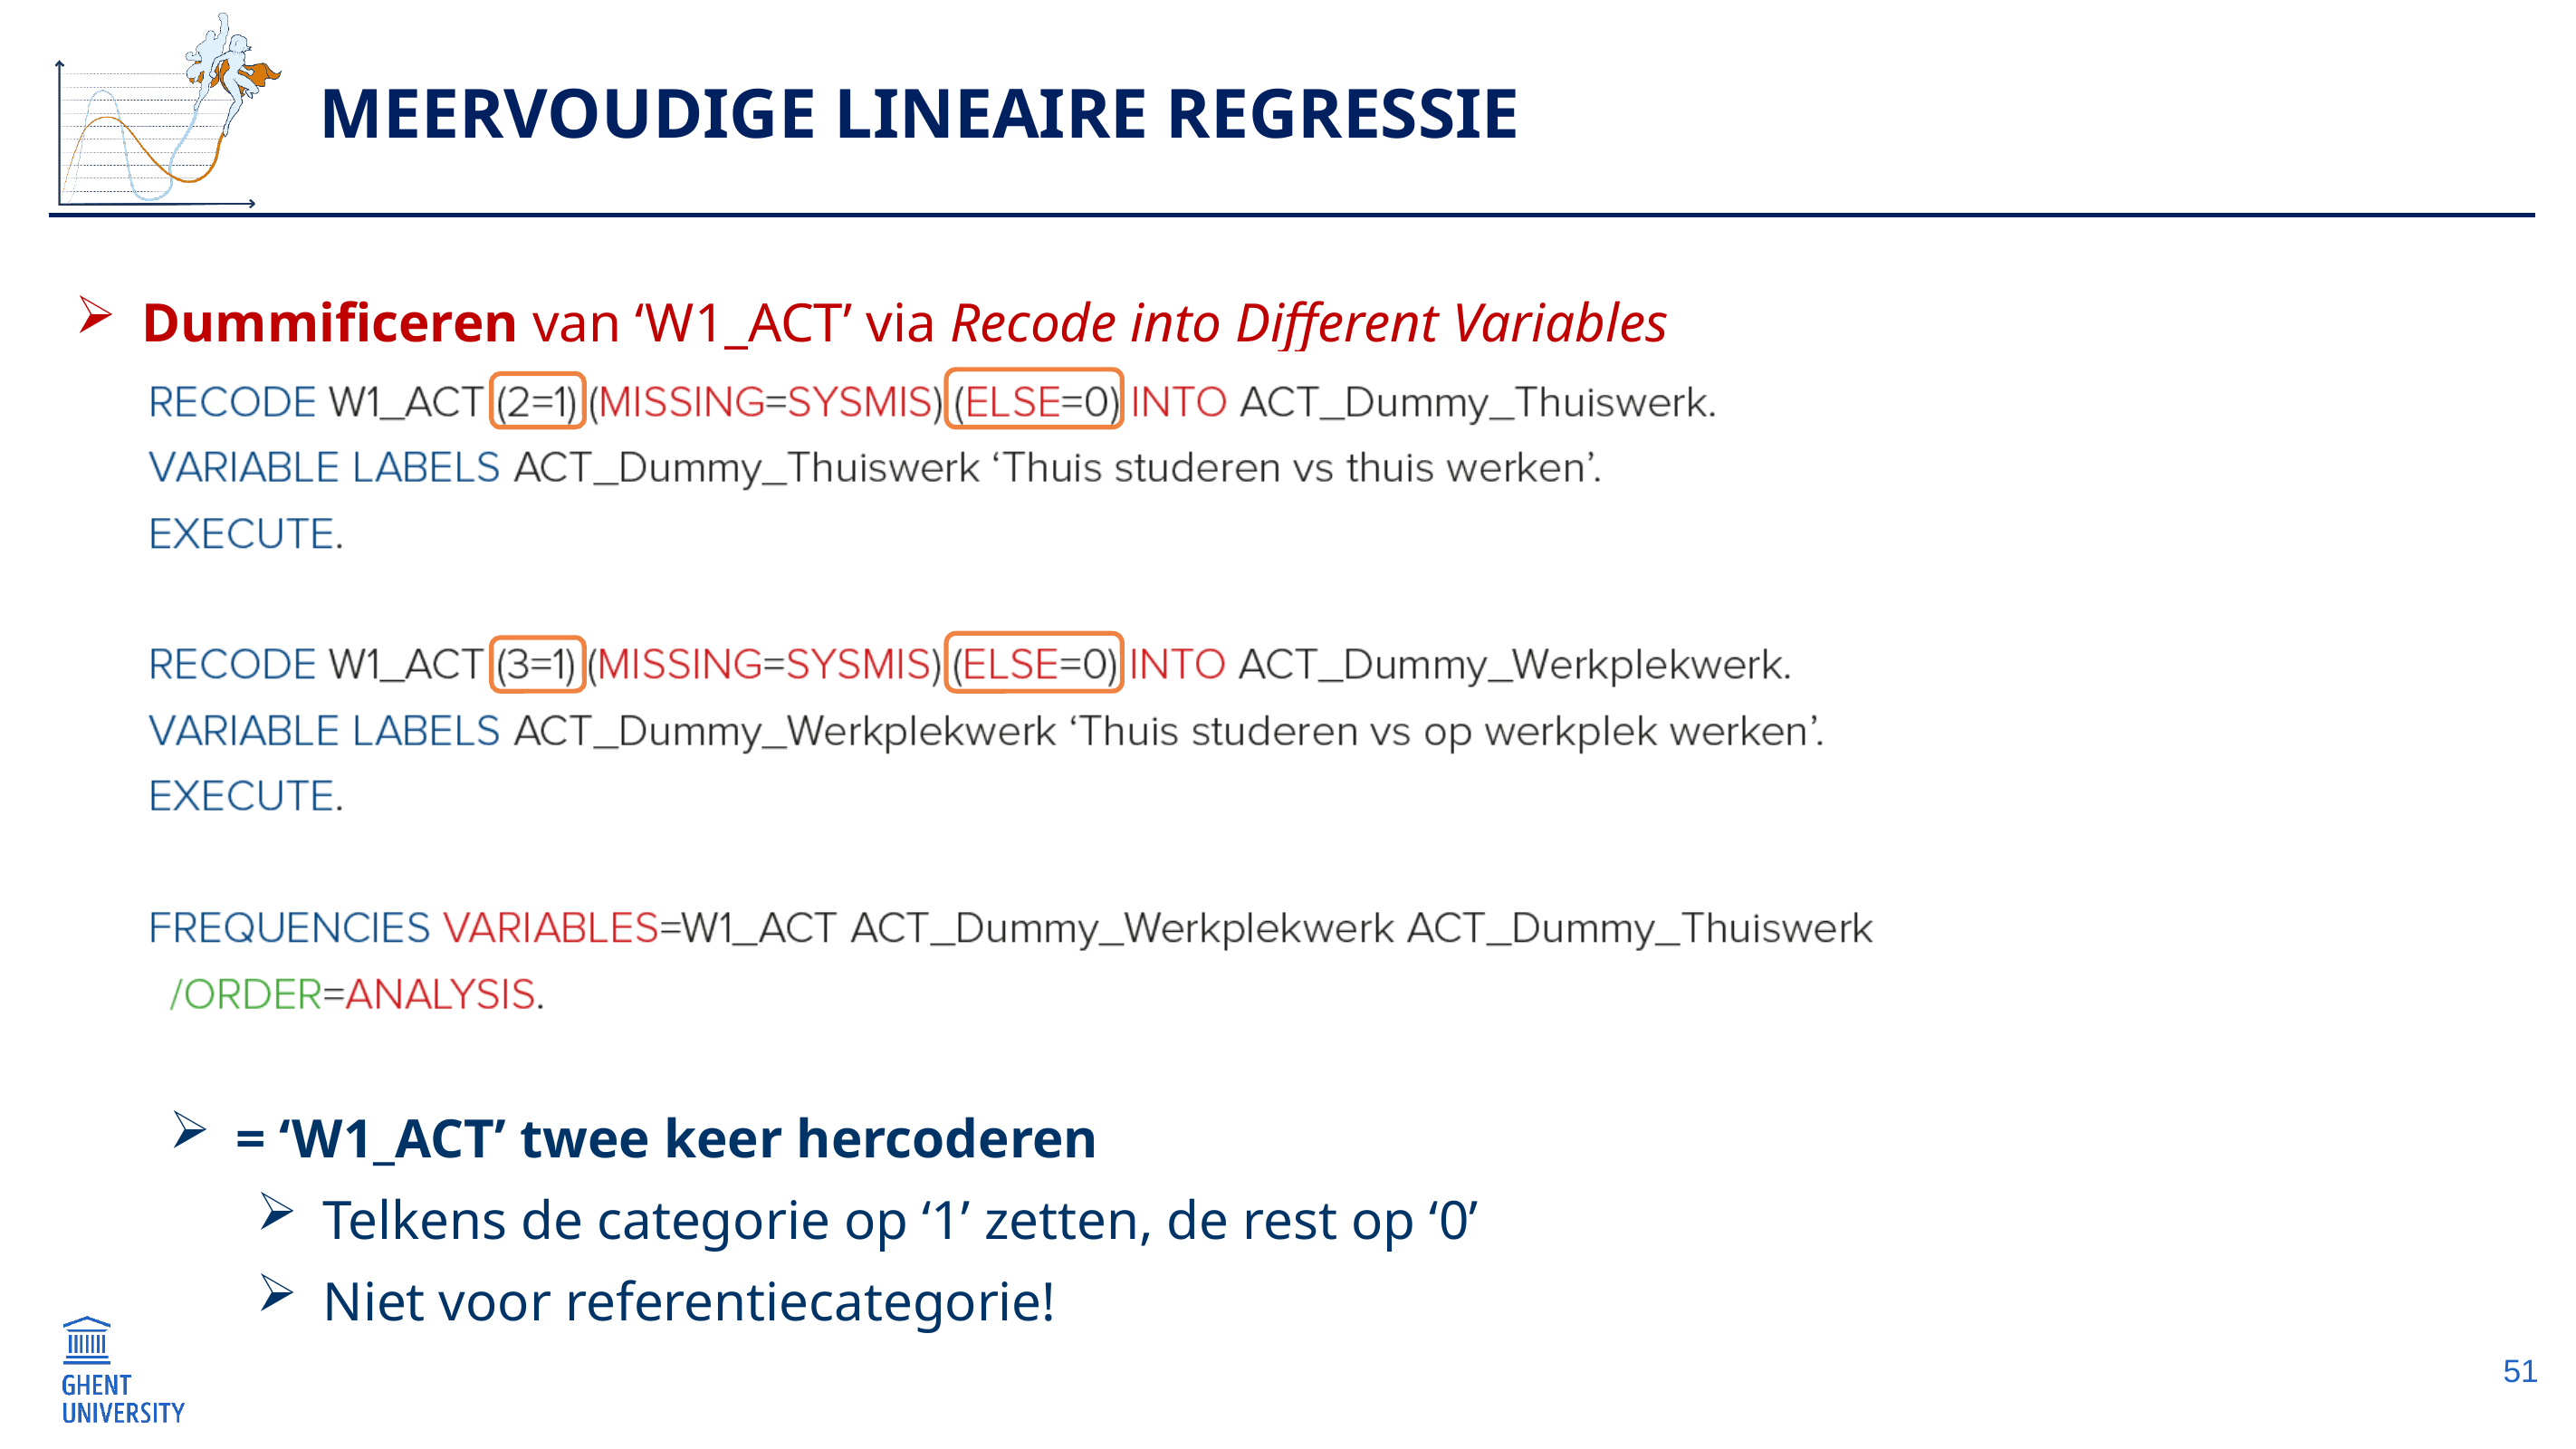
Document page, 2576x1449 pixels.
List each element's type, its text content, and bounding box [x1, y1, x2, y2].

picture [132, 351, 1947, 1051]
list Dummificeren van ‘W1_ACT’ via Recode into Different Variables = ‘W1_ACT’ twee keer hercoderen Telkens de categorie op ‘1’ zetten, de rest op ‘0’ Niet voor referentiecategorie! [48, 269, 2553, 1358]
picture [5, 0, 306, 318]
slide_number 51 [2415, 1330, 2553, 1408]
title Meervoudige lineaire regressie [305, 18, 2527, 159]
picture [62, 1358, 411, 1449]
